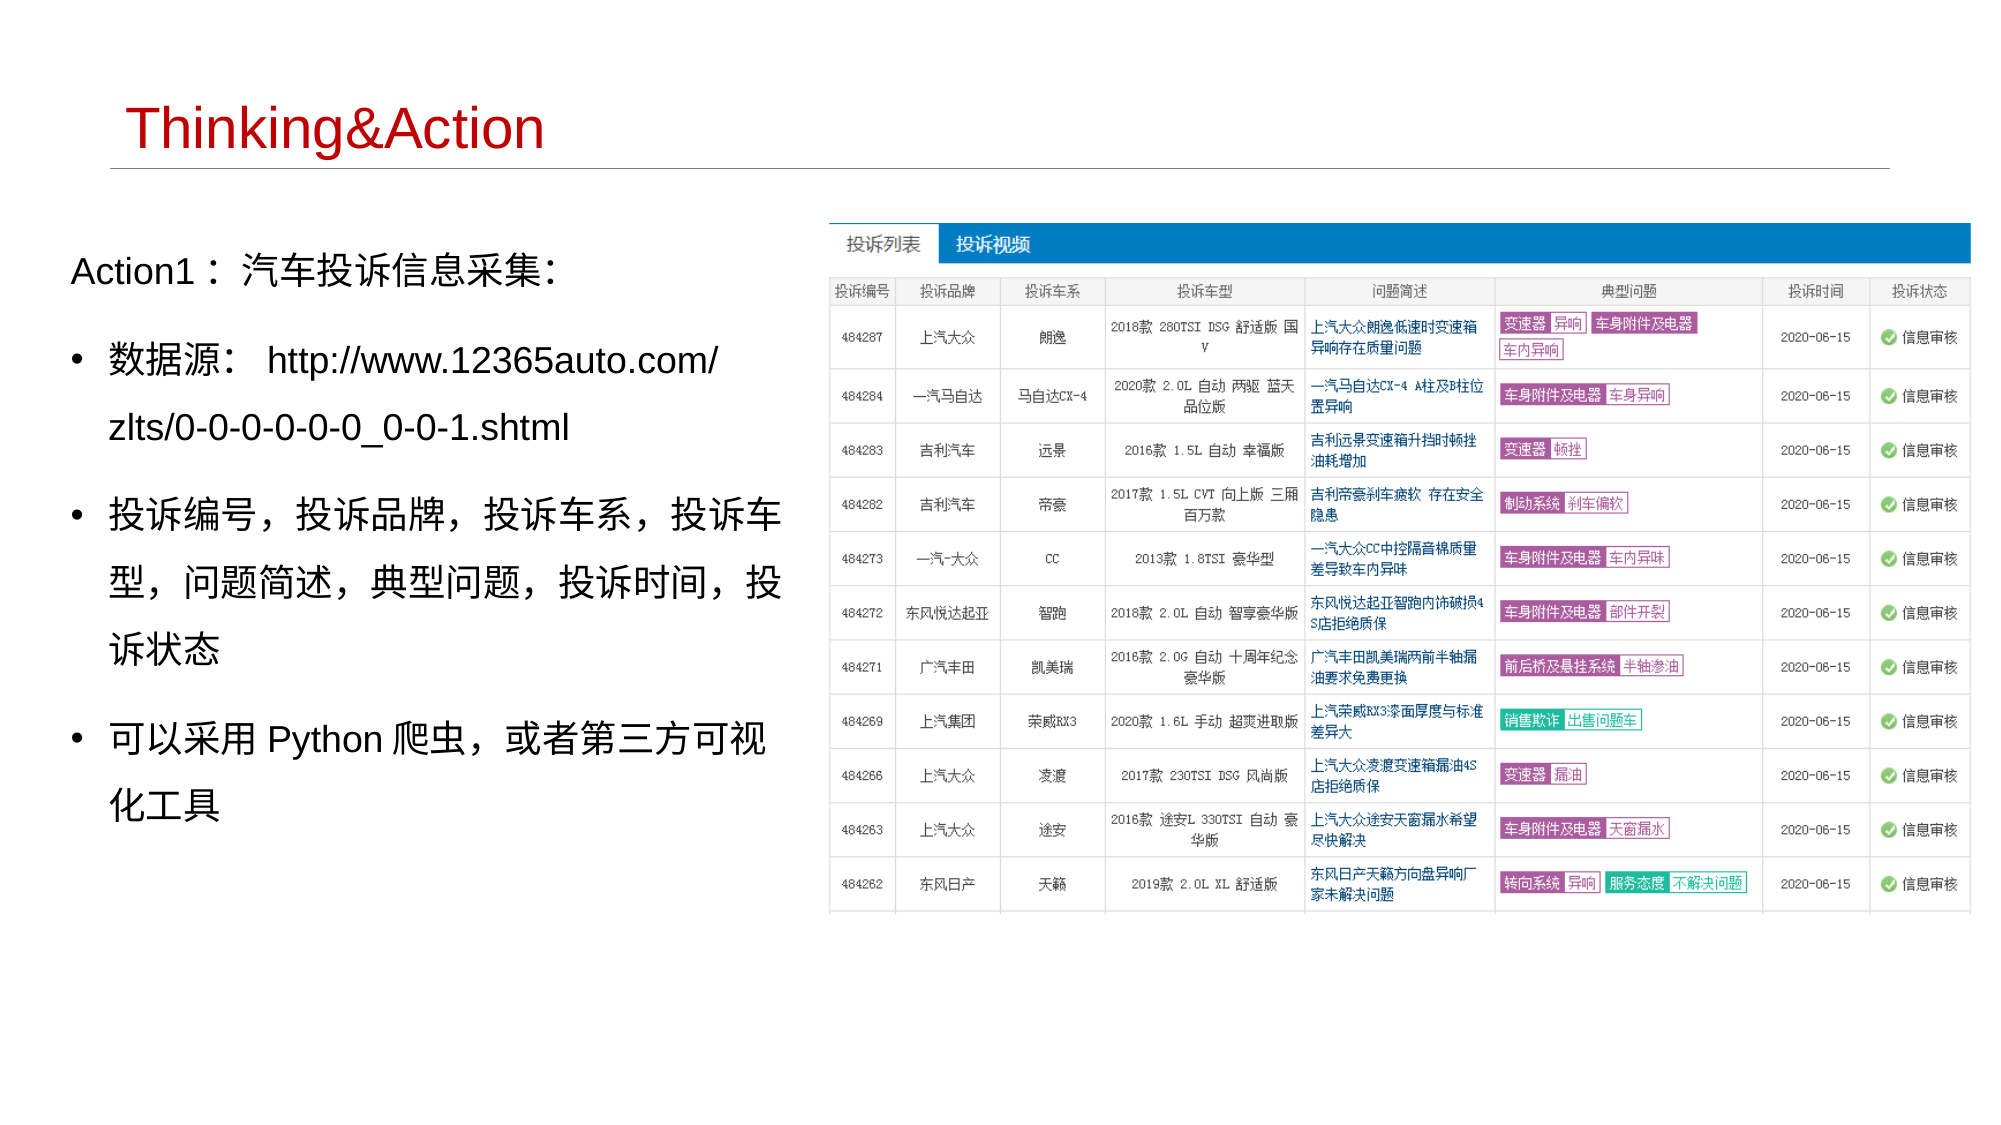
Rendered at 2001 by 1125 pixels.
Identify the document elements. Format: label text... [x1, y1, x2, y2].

picture [827, 223, 1972, 914]
title Thinking&Action [109, 0, 1890, 169]
text_box Action1：汽车投诉信息采集： 数据源：http://www.12365auto.com/zlts/0-0-0-0-0-0_0-0-1.shtml 投诉编号，投诉品牌，投诉车系，投诉车型，问题简述，典型问题，投诉时间，投诉状态 可以采用Python爬虫，或者第三方可视化工具 [63, 217, 810, 908]
